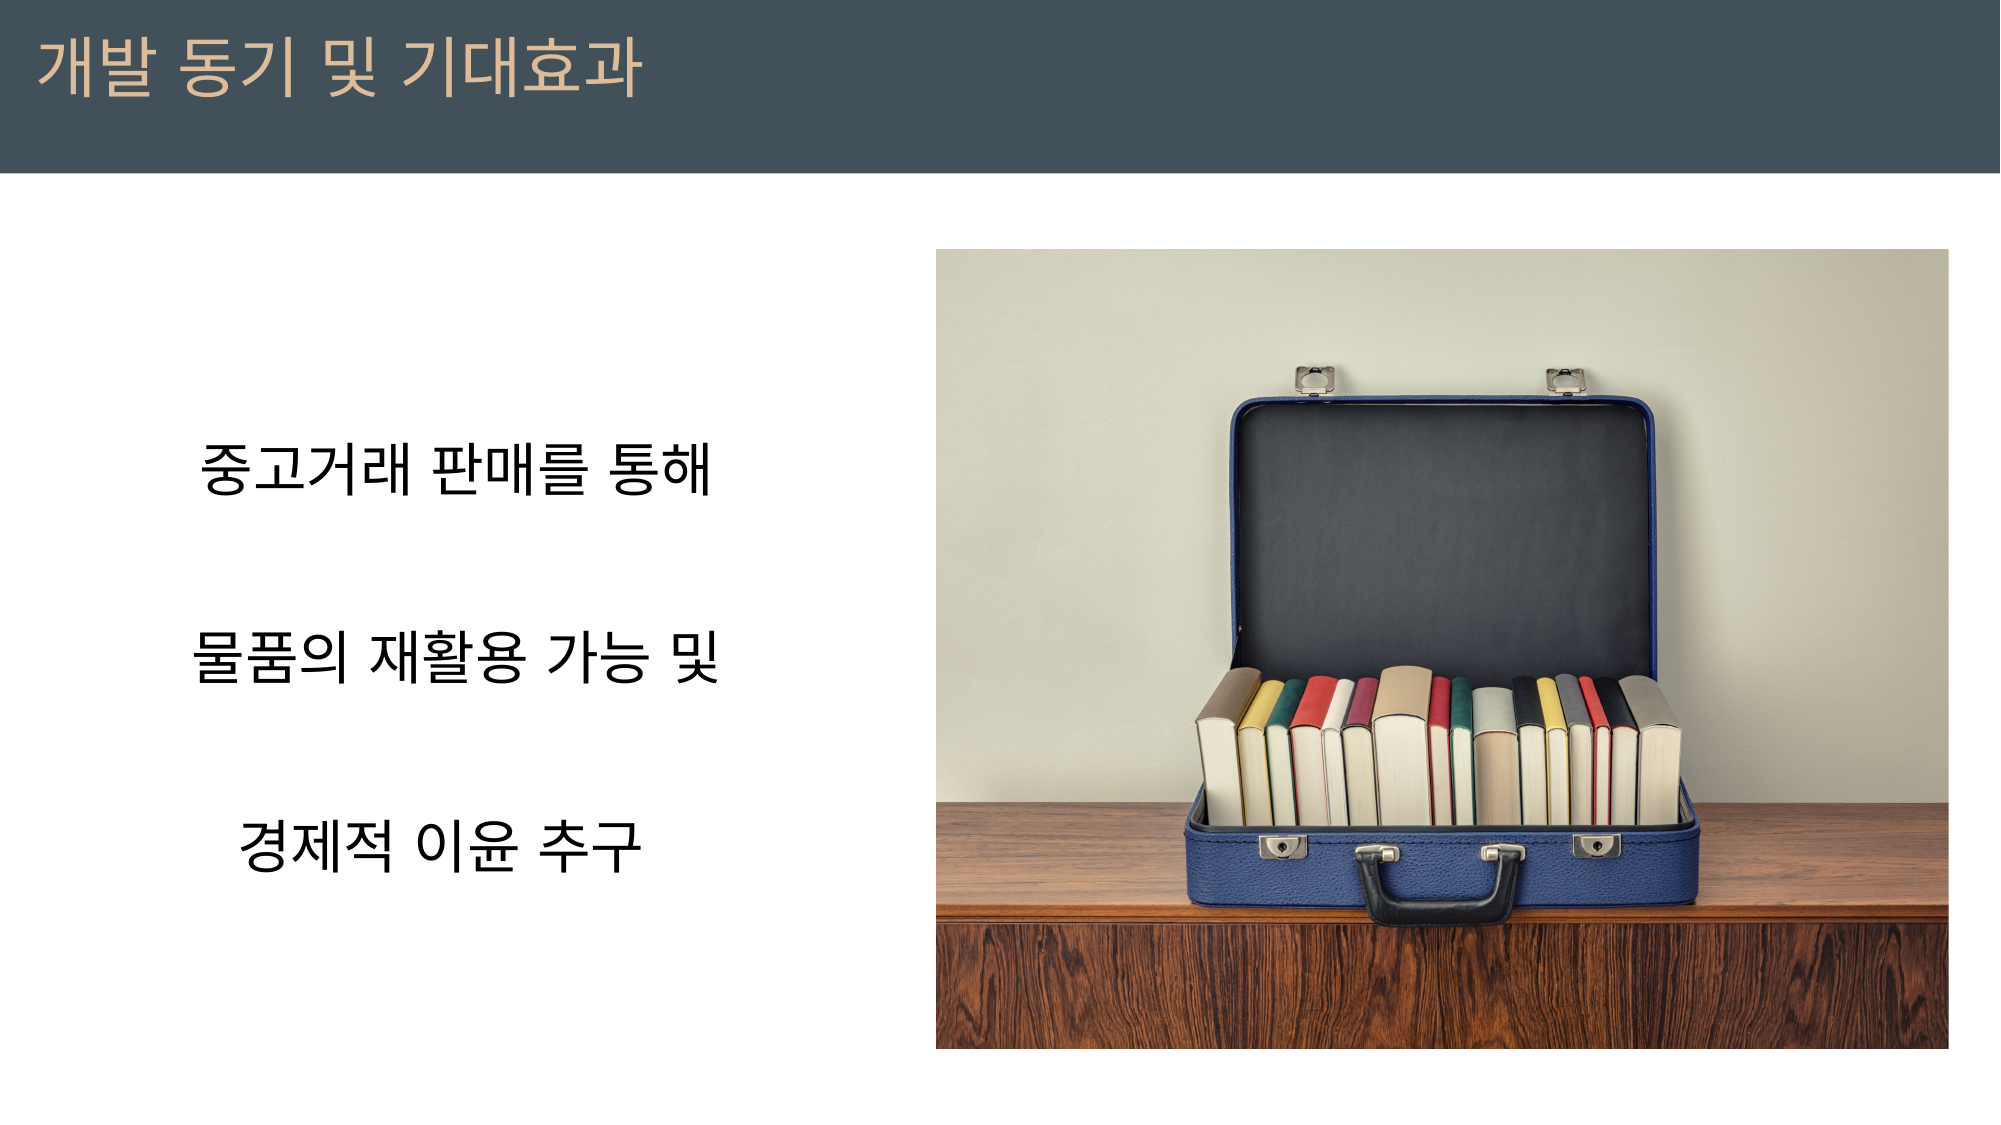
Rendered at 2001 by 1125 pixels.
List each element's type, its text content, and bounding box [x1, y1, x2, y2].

picture [935, 249, 1949, 1049]
title 중고거래 판매를 통해 물품의 재활용 가능 및 경제적 이윤 추구 [107, 380, 807, 889]
text_box [0, 0, 2000, 174]
text_box 개발 동기 및 기대효과 [20, 18, 729, 114]
